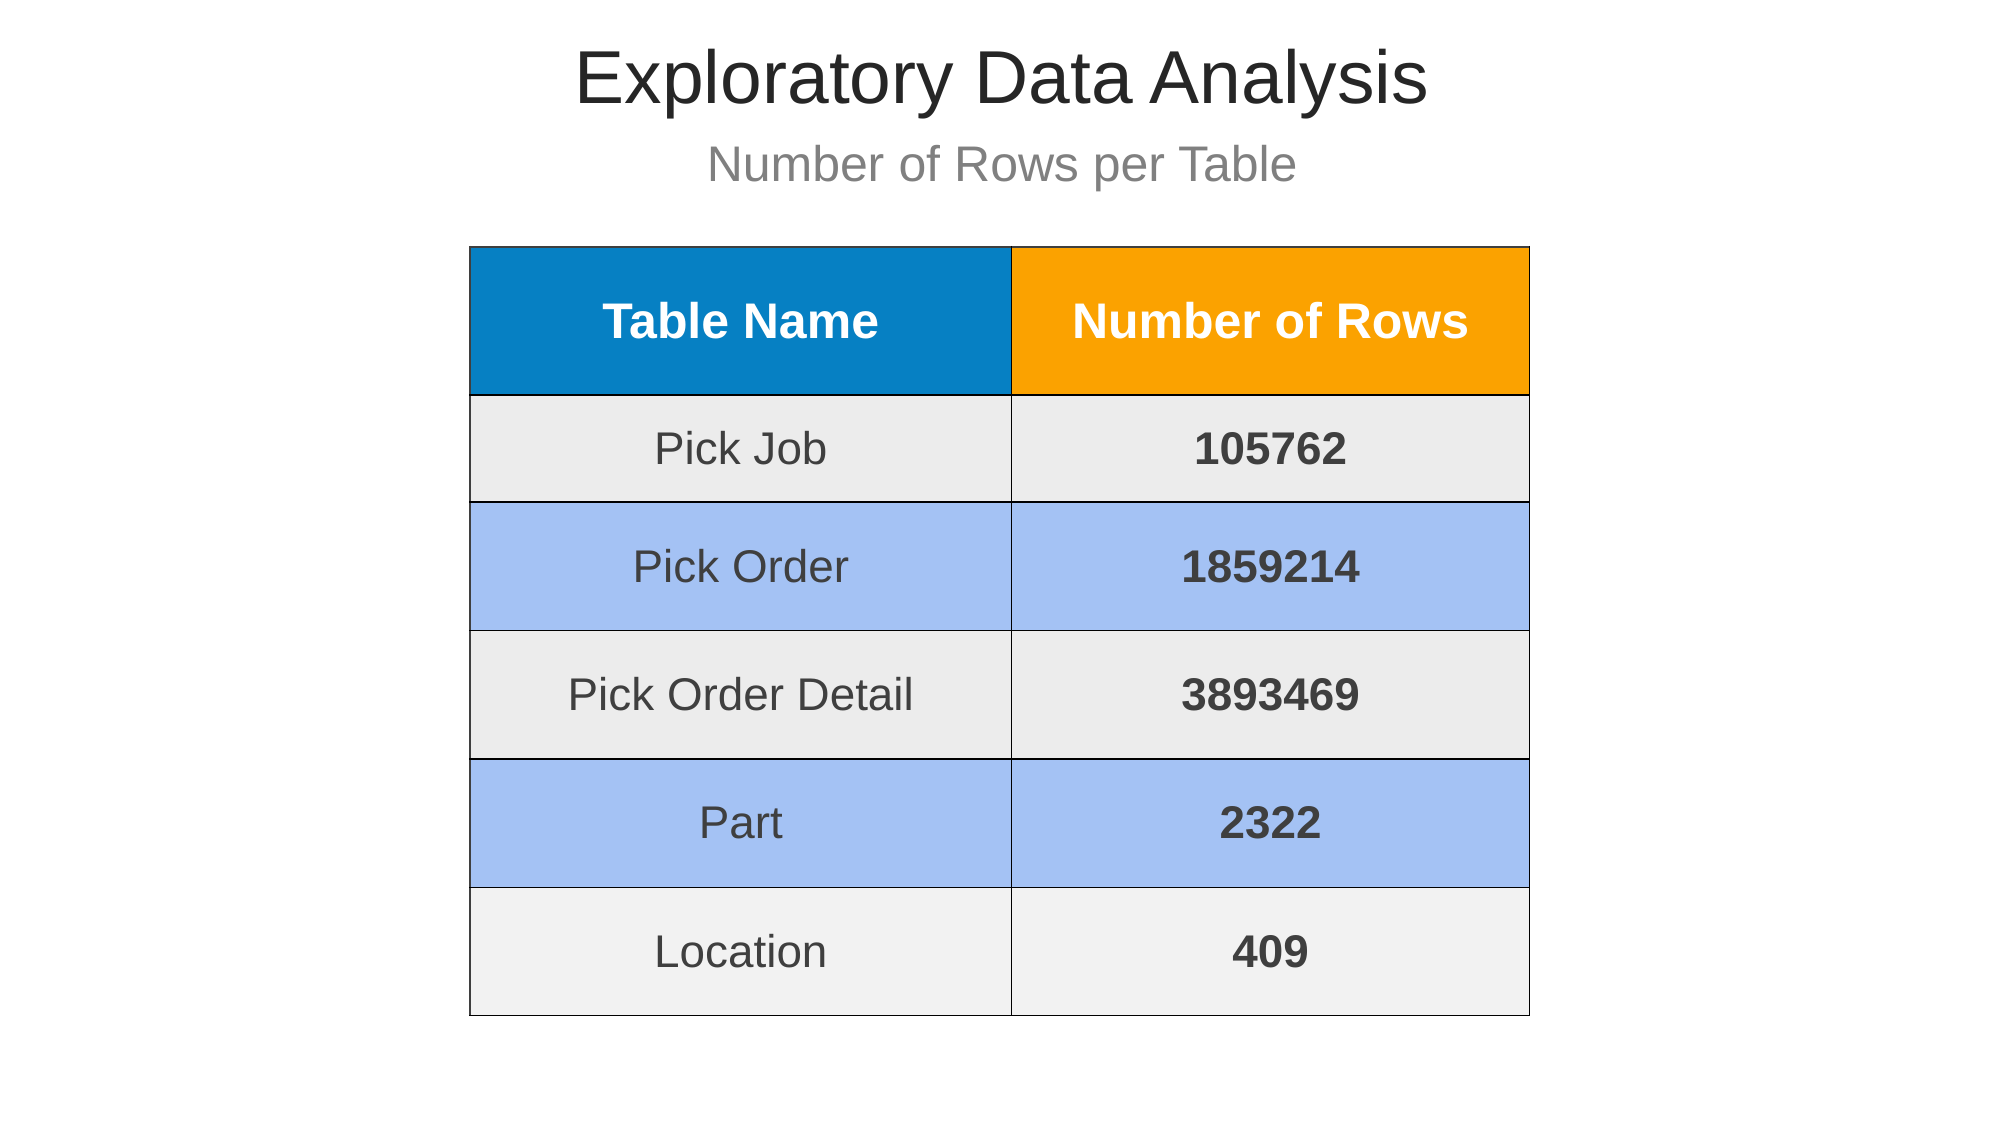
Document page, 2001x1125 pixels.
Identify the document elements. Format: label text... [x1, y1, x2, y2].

table_cell Location [471, 888, 1011, 1015]
table_cell 2322 [1012, 760, 1529, 887]
table_cell 1859214 [1012, 503, 1529, 630]
table_header Number of Rows [1012, 248, 1529, 394]
table_cell Pick Order Detail [471, 631, 1011, 758]
table_header Table Name [471, 248, 1011, 394]
table_cell 3893469 [1012, 631, 1529, 758]
table_cell Part [471, 760, 1011, 887]
list Exploratory Data Analysis Number of Rows per Table [53, 55, 1952, 175]
table_cell Pick Job [471, 396, 1011, 501]
table_cell 409 [1012, 888, 1529, 1015]
table_cell 105762 [1012, 396, 1529, 501]
table_cell Pick Order [471, 503, 1011, 630]
